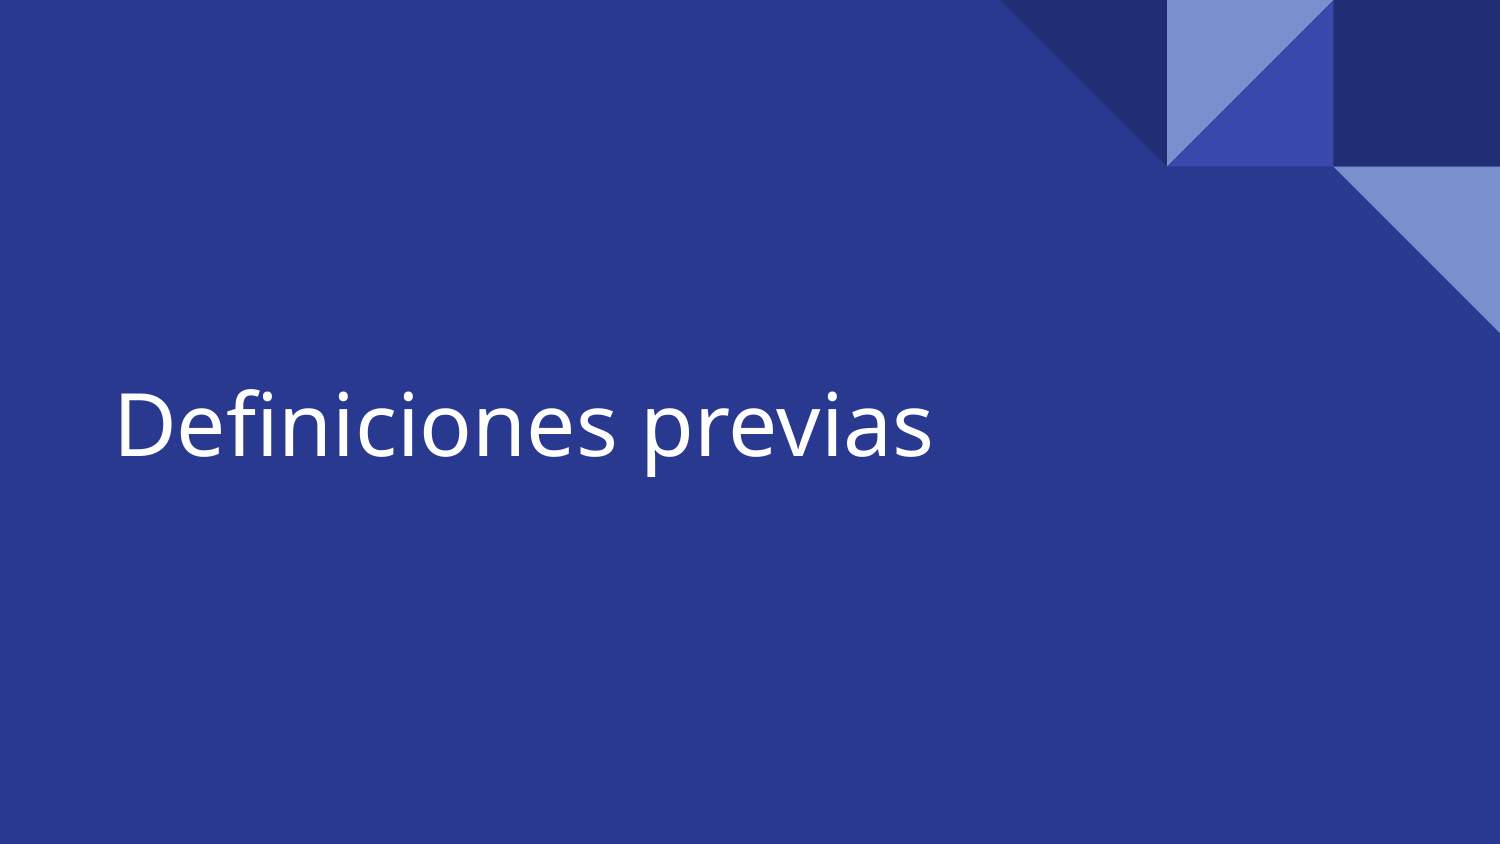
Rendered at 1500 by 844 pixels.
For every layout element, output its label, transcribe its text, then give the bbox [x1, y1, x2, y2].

title Definiciones previas [98, 353, 1447, 491]
